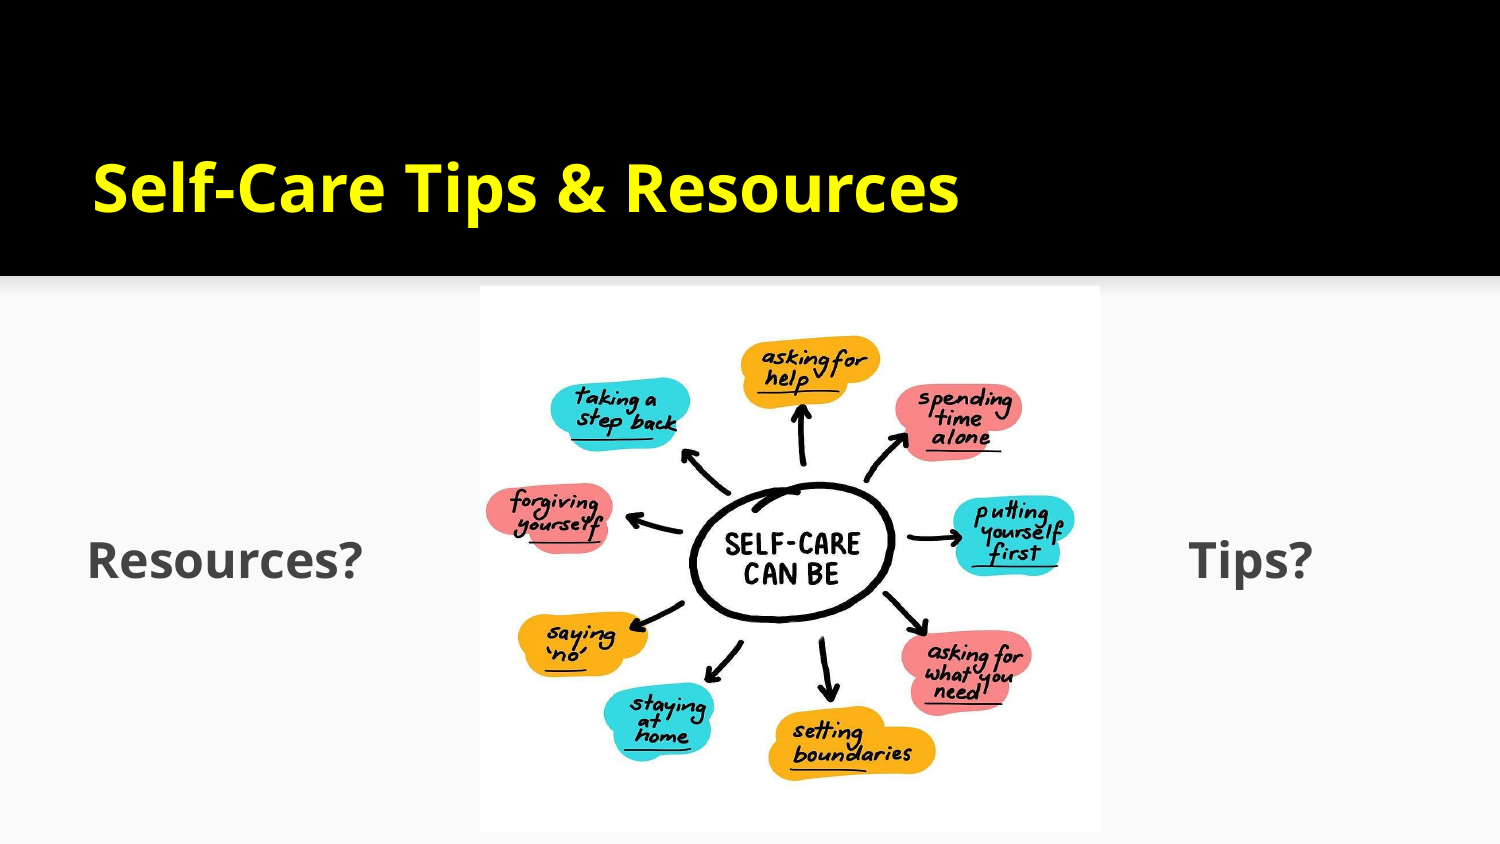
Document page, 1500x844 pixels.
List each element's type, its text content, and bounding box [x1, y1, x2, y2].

text_box Tips? [1107, 513, 1394, 604]
title Self-Care Tips & Resources [77, 121, 1427, 248]
picture [479, 286, 1100, 832]
text_box Resources? [48, 513, 402, 604]
